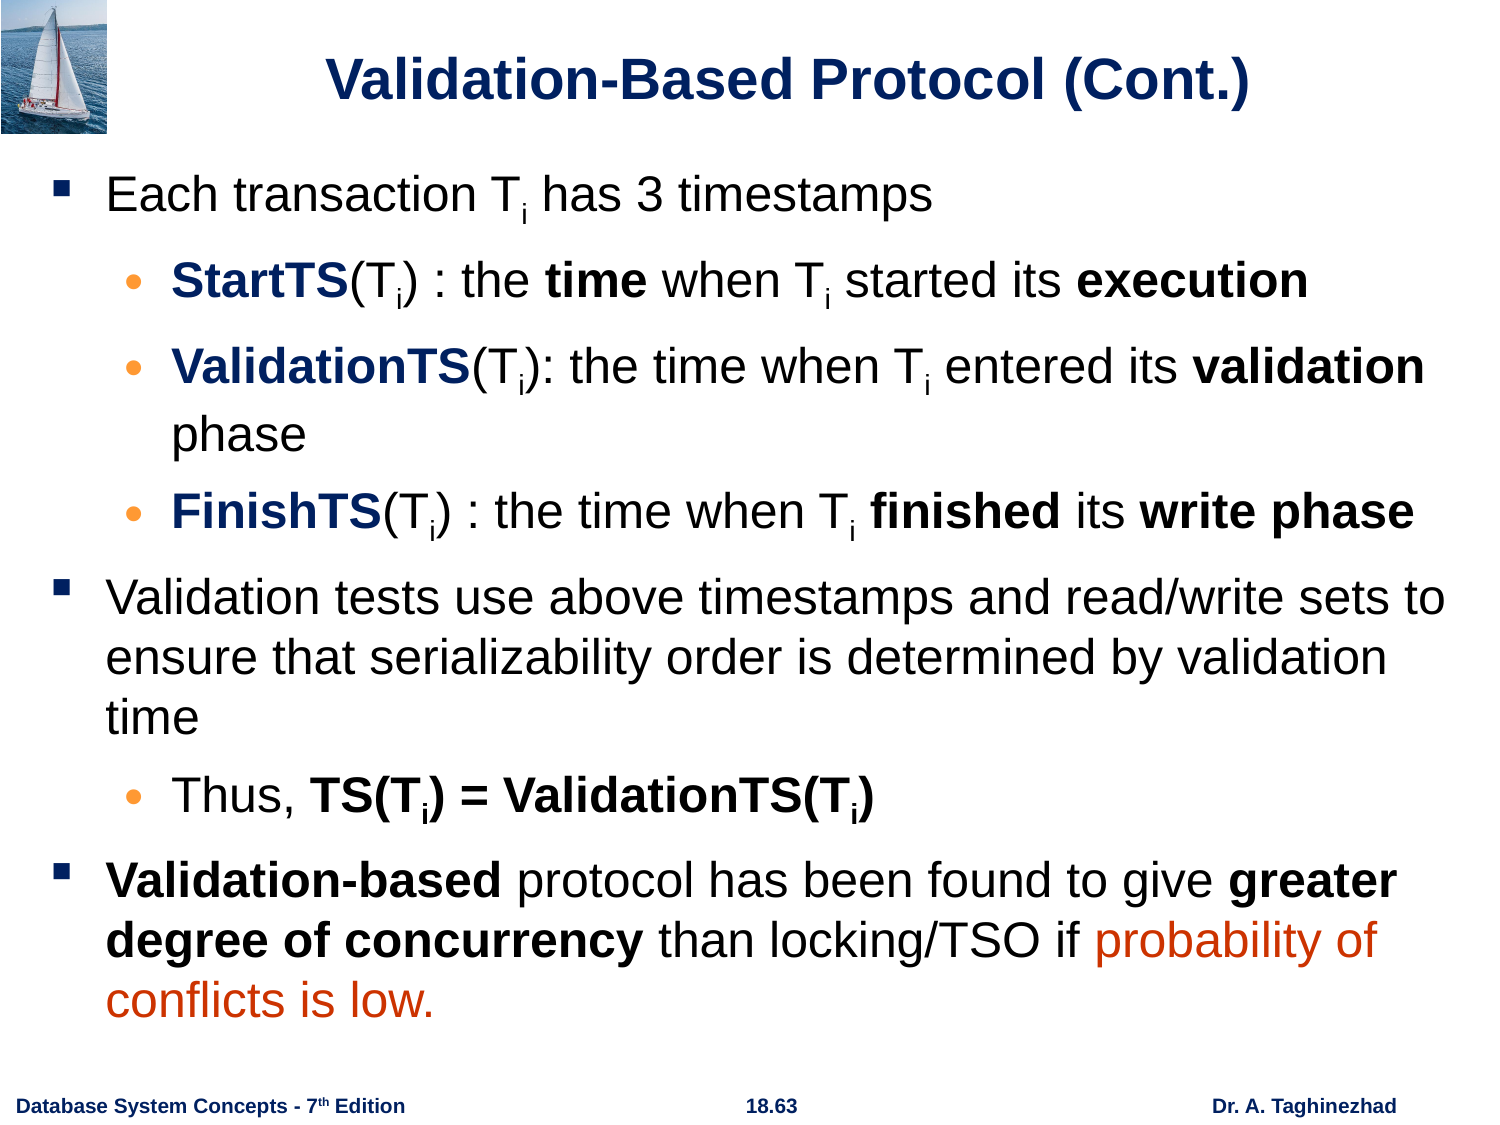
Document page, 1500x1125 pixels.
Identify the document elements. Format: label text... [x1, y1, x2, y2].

list Each transaction Ti has 3 timestamps StartTS(Ti) : the time when Ti started its execution ValidationTS(Ti): the time when Ti entered its validation phase FinishTS(Ti) : the time when Ti finished its write phase Validation tests use above timestamps and read/write sets to ensure that serializability order is determined by validation time Thus, TS(Ti) = ValidationTS(Ti) Validation-based protocol has been found to give greater degree of concurrency than locking/TSO if probability of conflicts is low. [34, 154, 1463, 1062]
title Validation-Based Protocol (Cont.) [125, 18, 1452, 120]
picture [1, 0, 107, 134]
